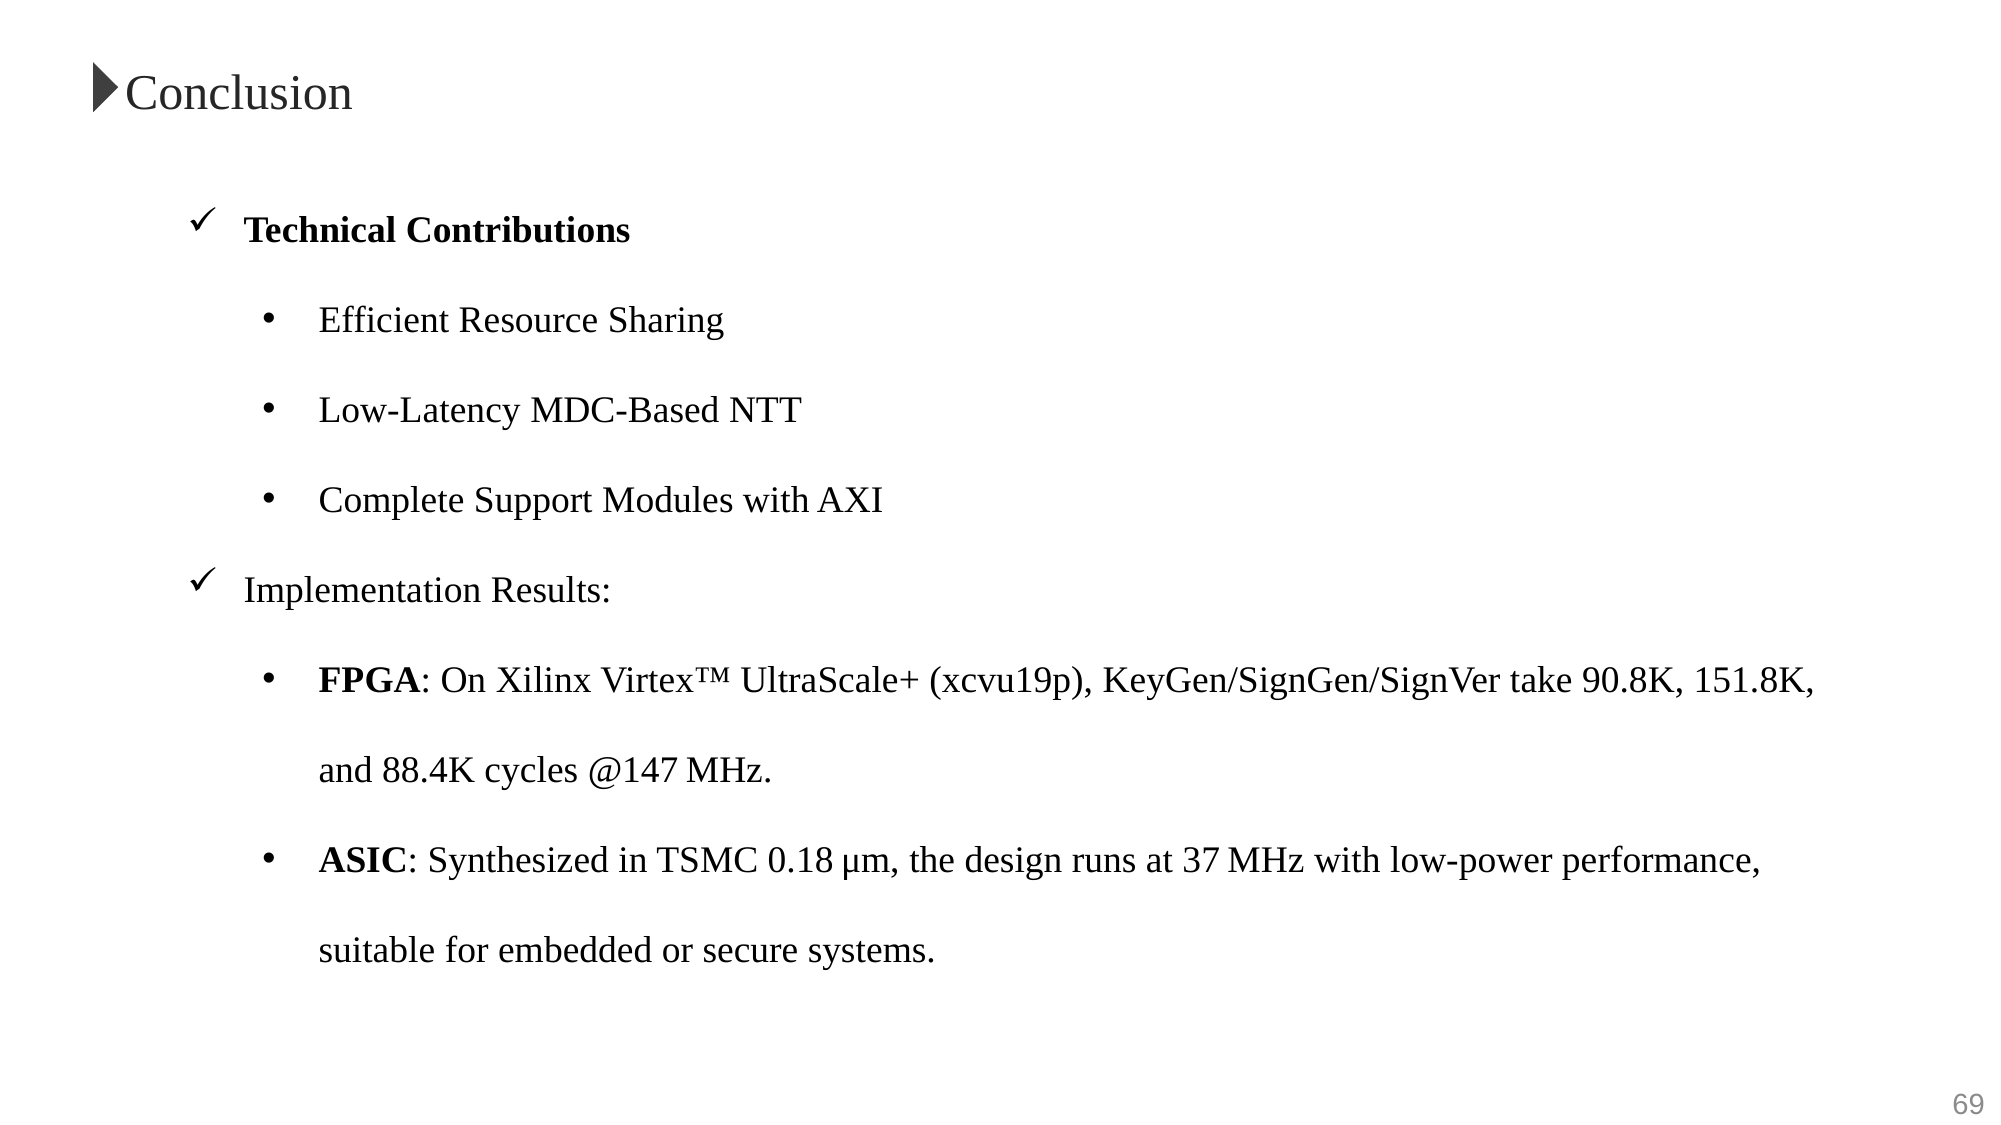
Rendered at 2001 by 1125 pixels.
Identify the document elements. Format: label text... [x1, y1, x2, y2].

slide_number 69 [1550, 1072, 2000, 1125]
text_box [93, 52, 370, 129]
text_box Technical Contributions Efficient Resource Sharing Low-Latency MDC-Based NTT Complete Support Modules with AXI Implementation Results: FPGA: On Xilinx Virtex™ UltraScale+ (xcvu19p), KeyGen/SignGen/SignVer take 90.8K, 151.8K, and 88.4K cycles @147 MHz. ASIC: Synthesized in TSMC 0.18 μm, the design runs at 37 MHz with low-power performance, suitable for embedded or secure systems. [172, 152, 1871, 978]
